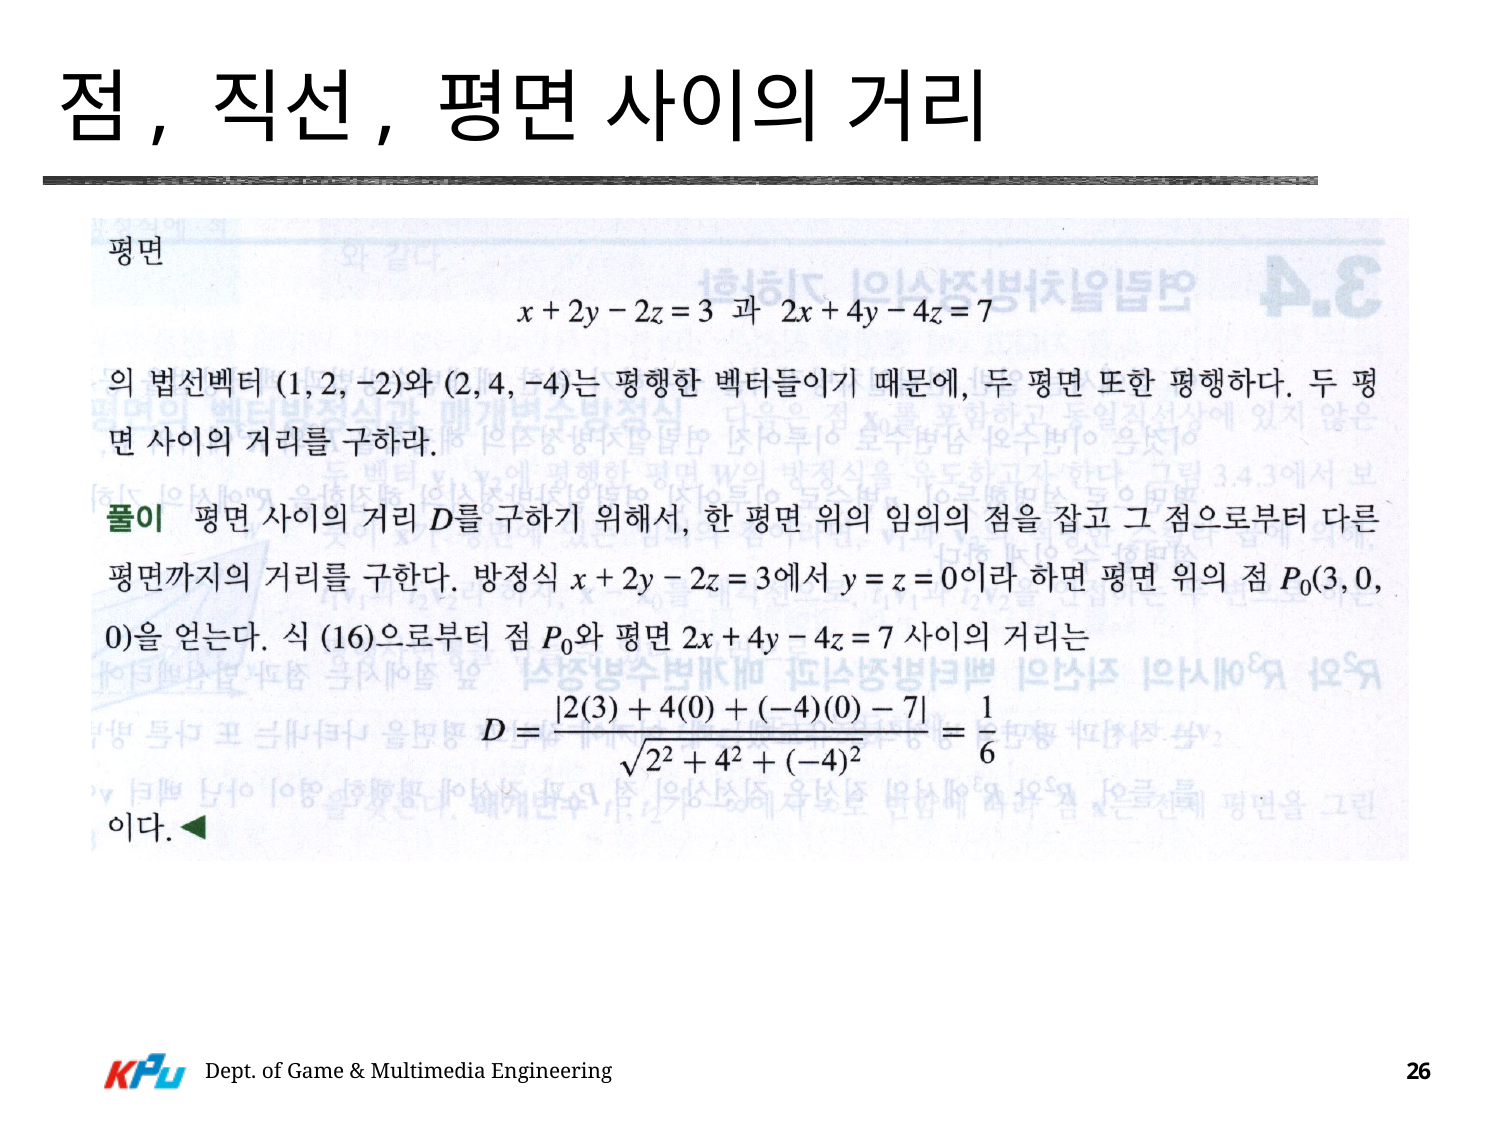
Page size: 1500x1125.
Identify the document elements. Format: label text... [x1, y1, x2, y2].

picture [92, 1030, 191, 1120]
footer Dept. of Game & Multimedia Engineering [190, 1042, 879, 1103]
slide_number 26 [1379, 1042, 1459, 1103]
title 점, 직선, 평면 사이의 거리 [42, 39, 1458, 182]
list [92, 219, 1408, 860]
